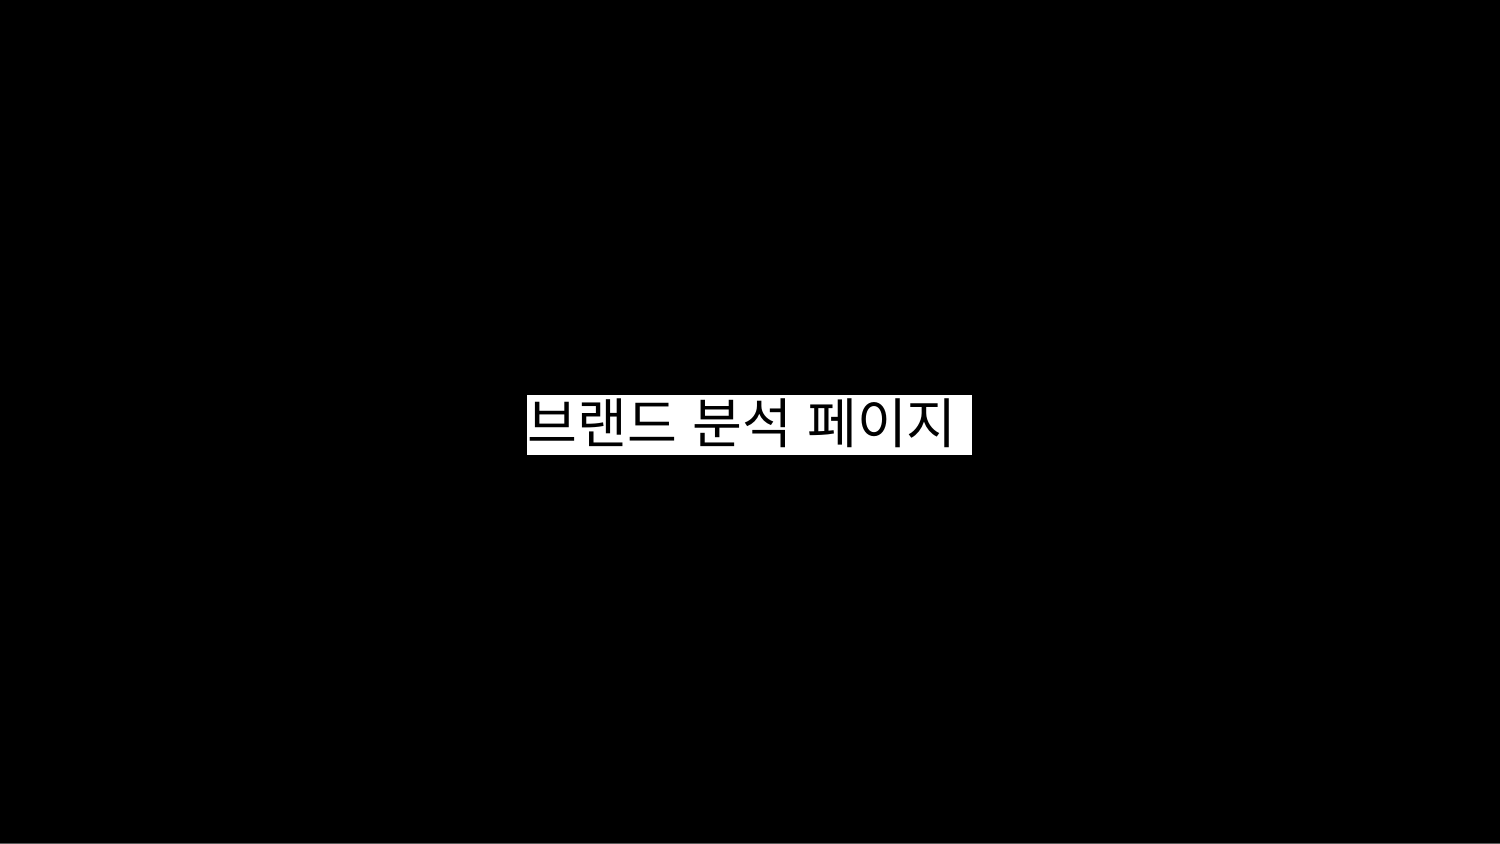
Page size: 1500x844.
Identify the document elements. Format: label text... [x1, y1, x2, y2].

text_box 브랜드 분석 페이지 [0, 0, 1500, 844]
